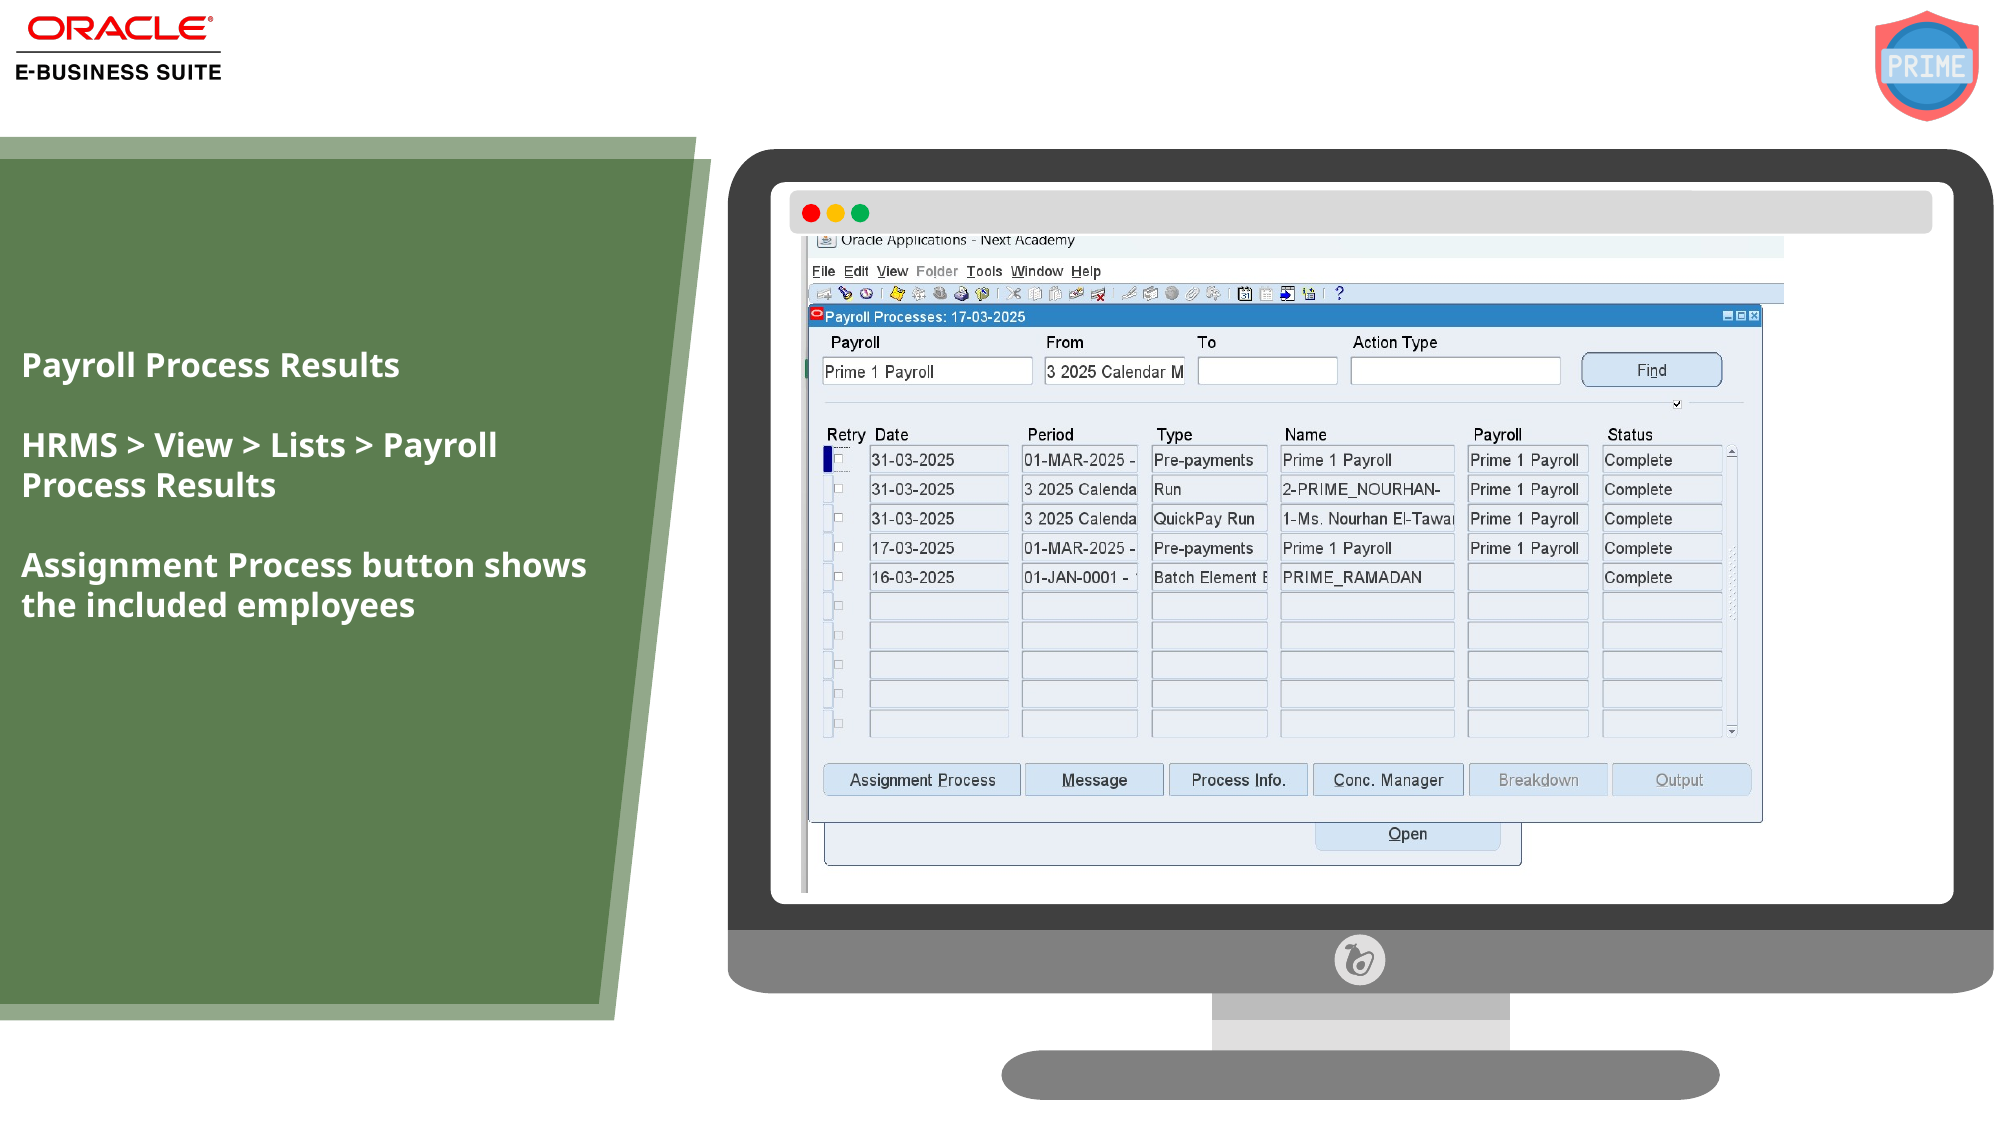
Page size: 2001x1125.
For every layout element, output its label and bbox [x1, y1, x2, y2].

text_box [727, 148, 1995, 1101]
picture [801, 236, 1785, 894]
picture [1868, 7, 1986, 125]
picture [16, 15, 222, 81]
text_box [0, 136, 712, 1021]
